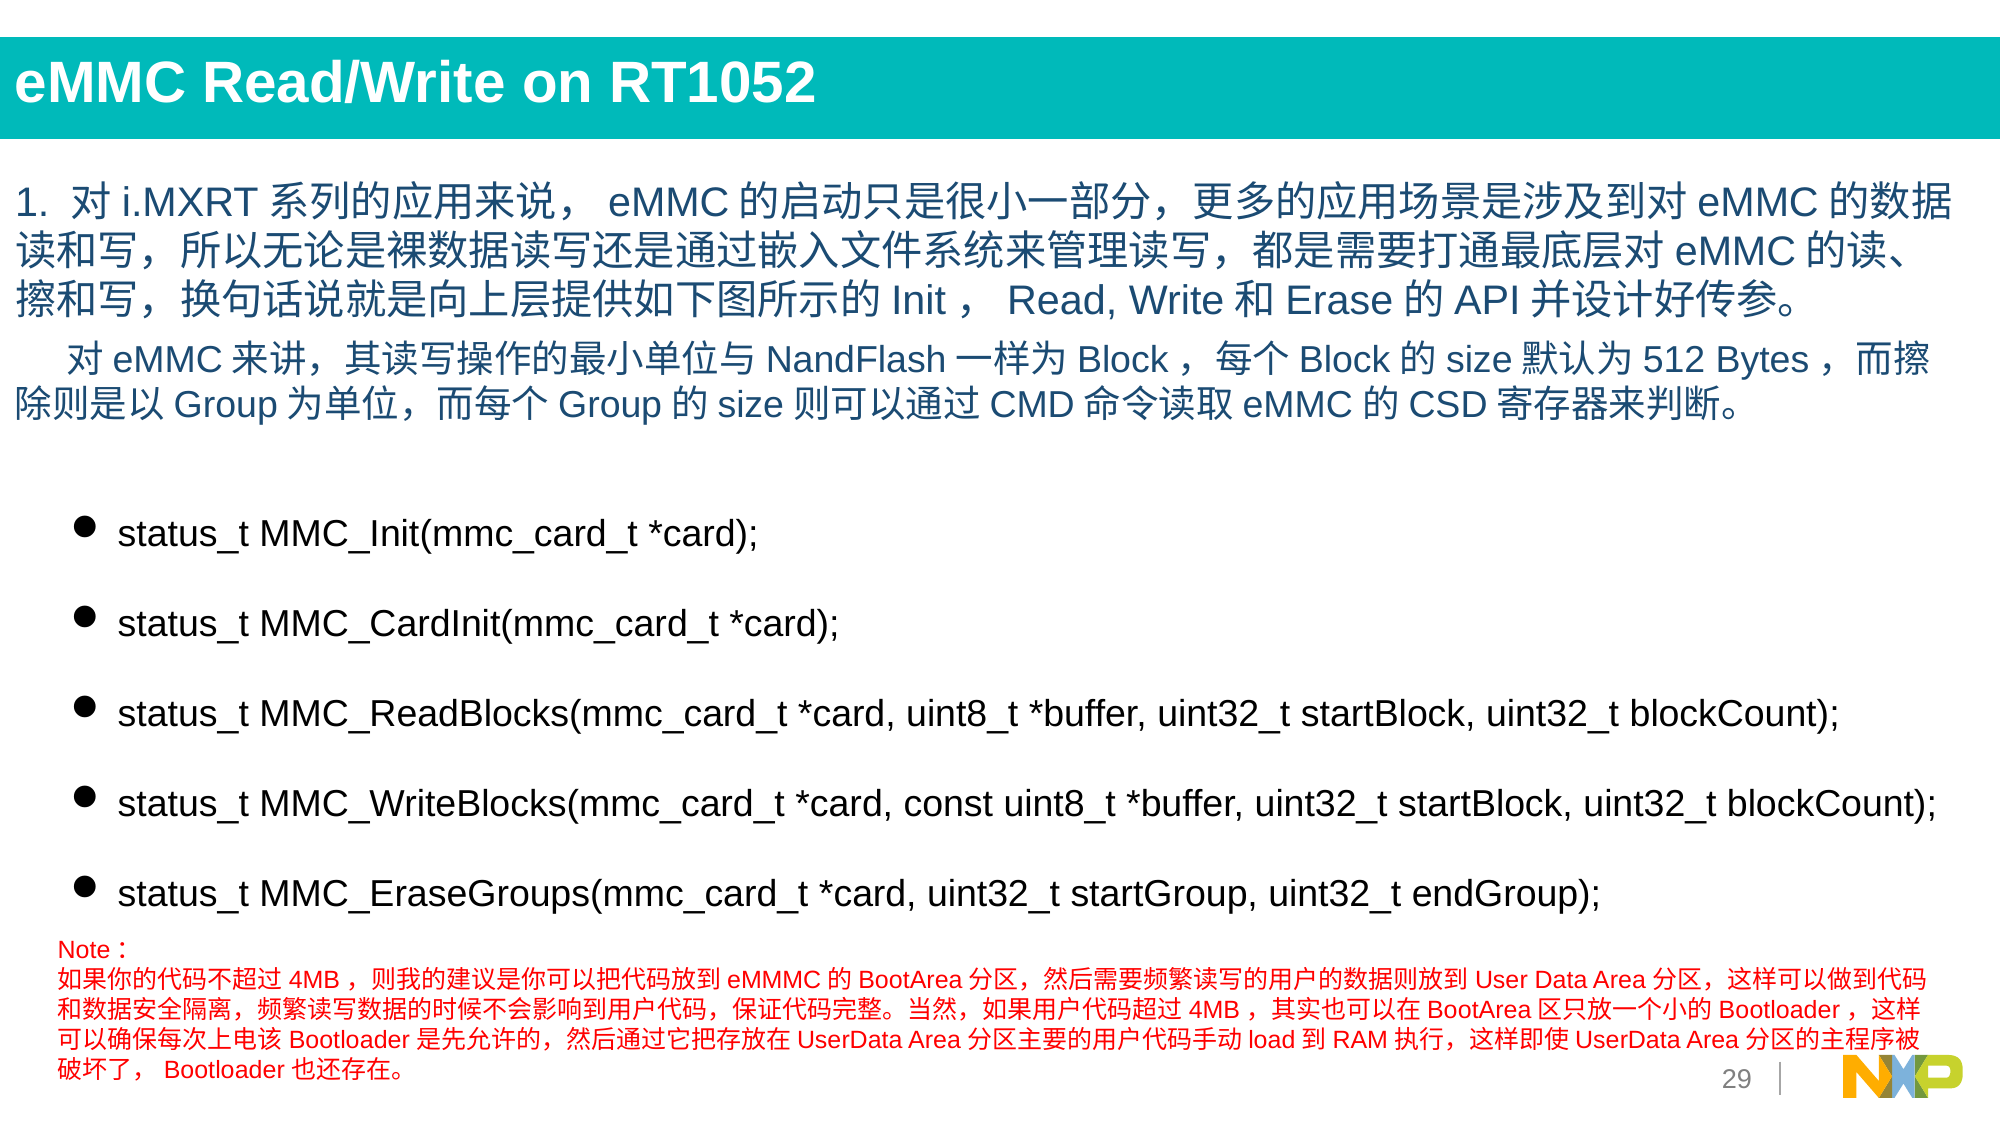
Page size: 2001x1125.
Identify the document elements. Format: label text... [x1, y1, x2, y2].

text_box eMMC Read/Write on RT1052 [0, 35, 2000, 141]
text_box Note： 如果你的代码不超过4MB，则我的建议是你可以把代码放到eMMMC的BootArea分区，然后需要频繁读写的用户的数据则放到User Data Area分区，这样可以做到代码和数据安全隔离，频繁读写数据的时候不会影响到用户代码，保证代码完整。当然，如果用户代码超过4MB，其实也可以在BootArea区只放一个小的Bootloader，这样可以确保每次上电该Bootloader是先允许的，然后通过它把存放在UserData Area分区主要的用户代码手动load到RAM执行，这样即使UserData Area分区的主程序被破坏了，Bootloader也还存在。 [42, 926, 1958, 1088]
text_box status_t MMC_Init(mmc_card_t *card); status_t MMC_CardInit(mmc_card_t *card); status_t MMC_ReadBlocks(mmc_card_t *card, uint8_t *buffer, uint32_t startBlock, uint32_t blockCount); status_t MMC_WriteBlocks(mmc_card_t *card, const uint8_t *buffer, uint32_t startBlock, uint32_t blockCount); status_t MMC_EraseGroups(mmc_card_t *card, uint32_t startGroup, uint32_t endGroup); [55, 501, 1981, 922]
text_box 对eMMC来讲，其读写操作的最小单位与NandFlash一样为Block，每个Block的size默认为512 Bytes，而擦除则是以Group为单位，而每个Group的size则可以通过CMD命令读取eMMC的CSD寄存器来判断。 [0, 327, 1963, 432]
list 1. 对i.MXRT系列的应用来说，eMMC的启动只是很小一部分，更多的应用场景是涉及到对eMMC的数据读和写，所以无论是裸数据读写还是通过嵌入文件系统来管理读写，都是需要打通最底层对eMMC的读、擦和写，换句话说就是向上层提供如下图所示的Init，Read, Write和Erase的API并设计好传参。 [0, 167, 1981, 333]
